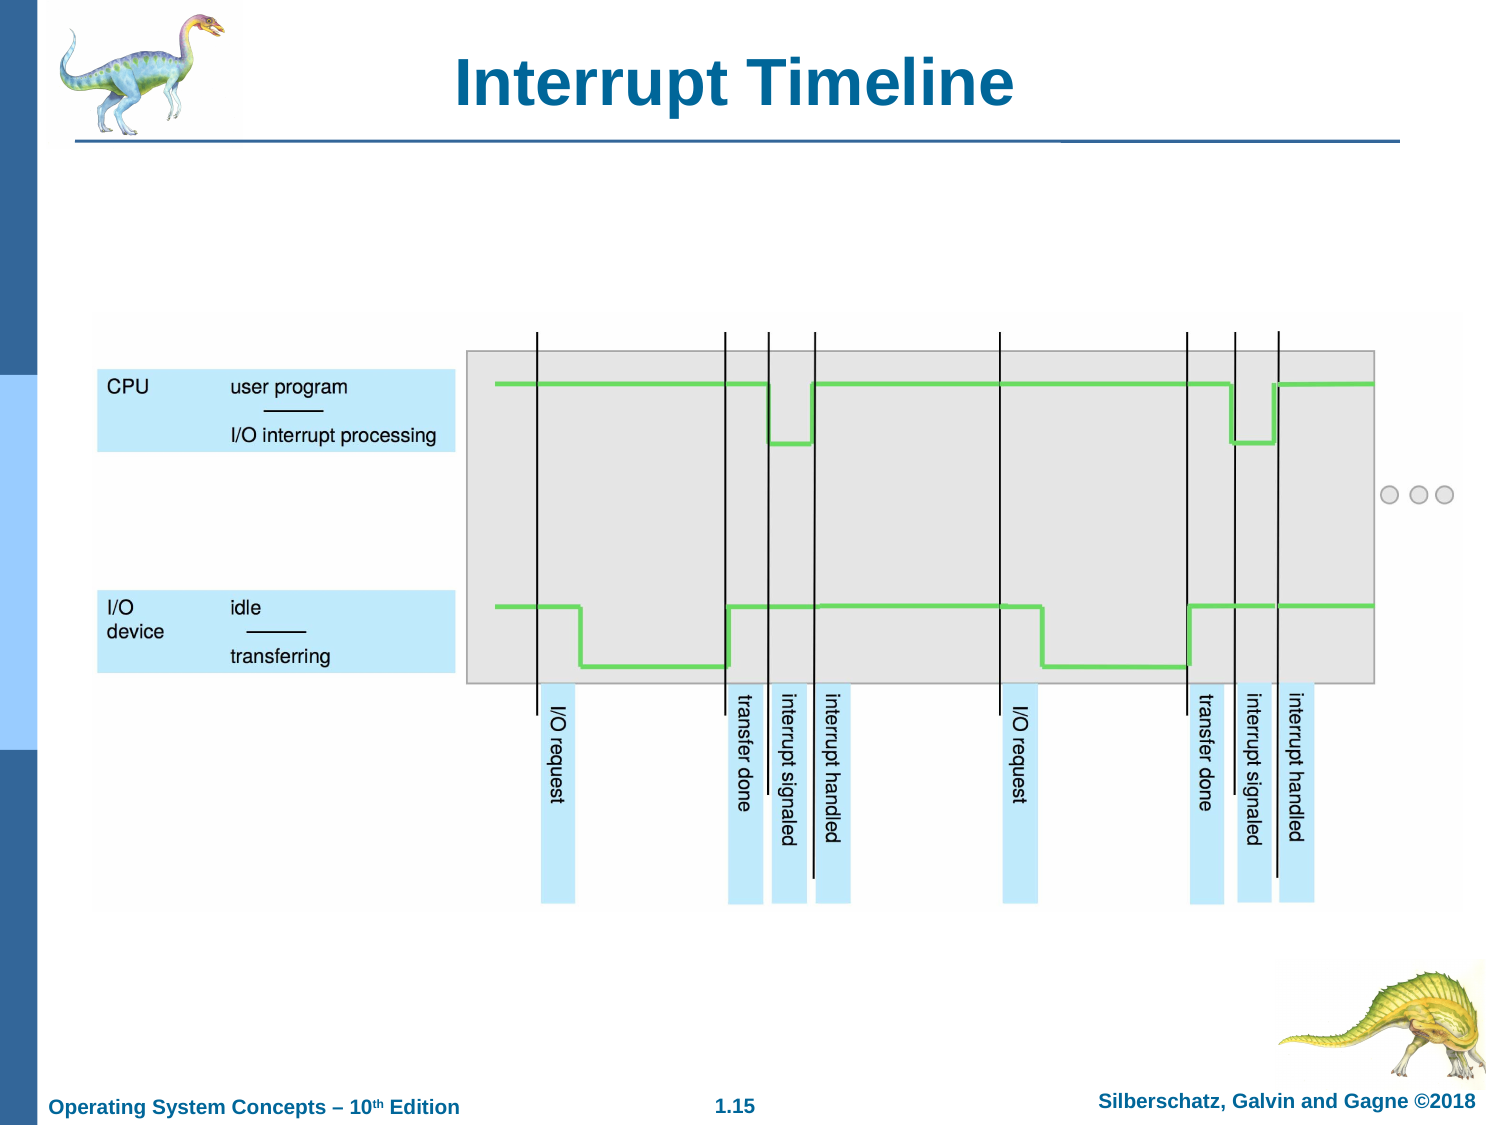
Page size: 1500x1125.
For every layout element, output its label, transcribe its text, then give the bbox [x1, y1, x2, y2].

picture [46, 0, 243, 149]
picture [92, 312, 1464, 912]
picture [1275, 959, 1486, 1090]
title Interrupt Timeline [75, 32, 1396, 127]
